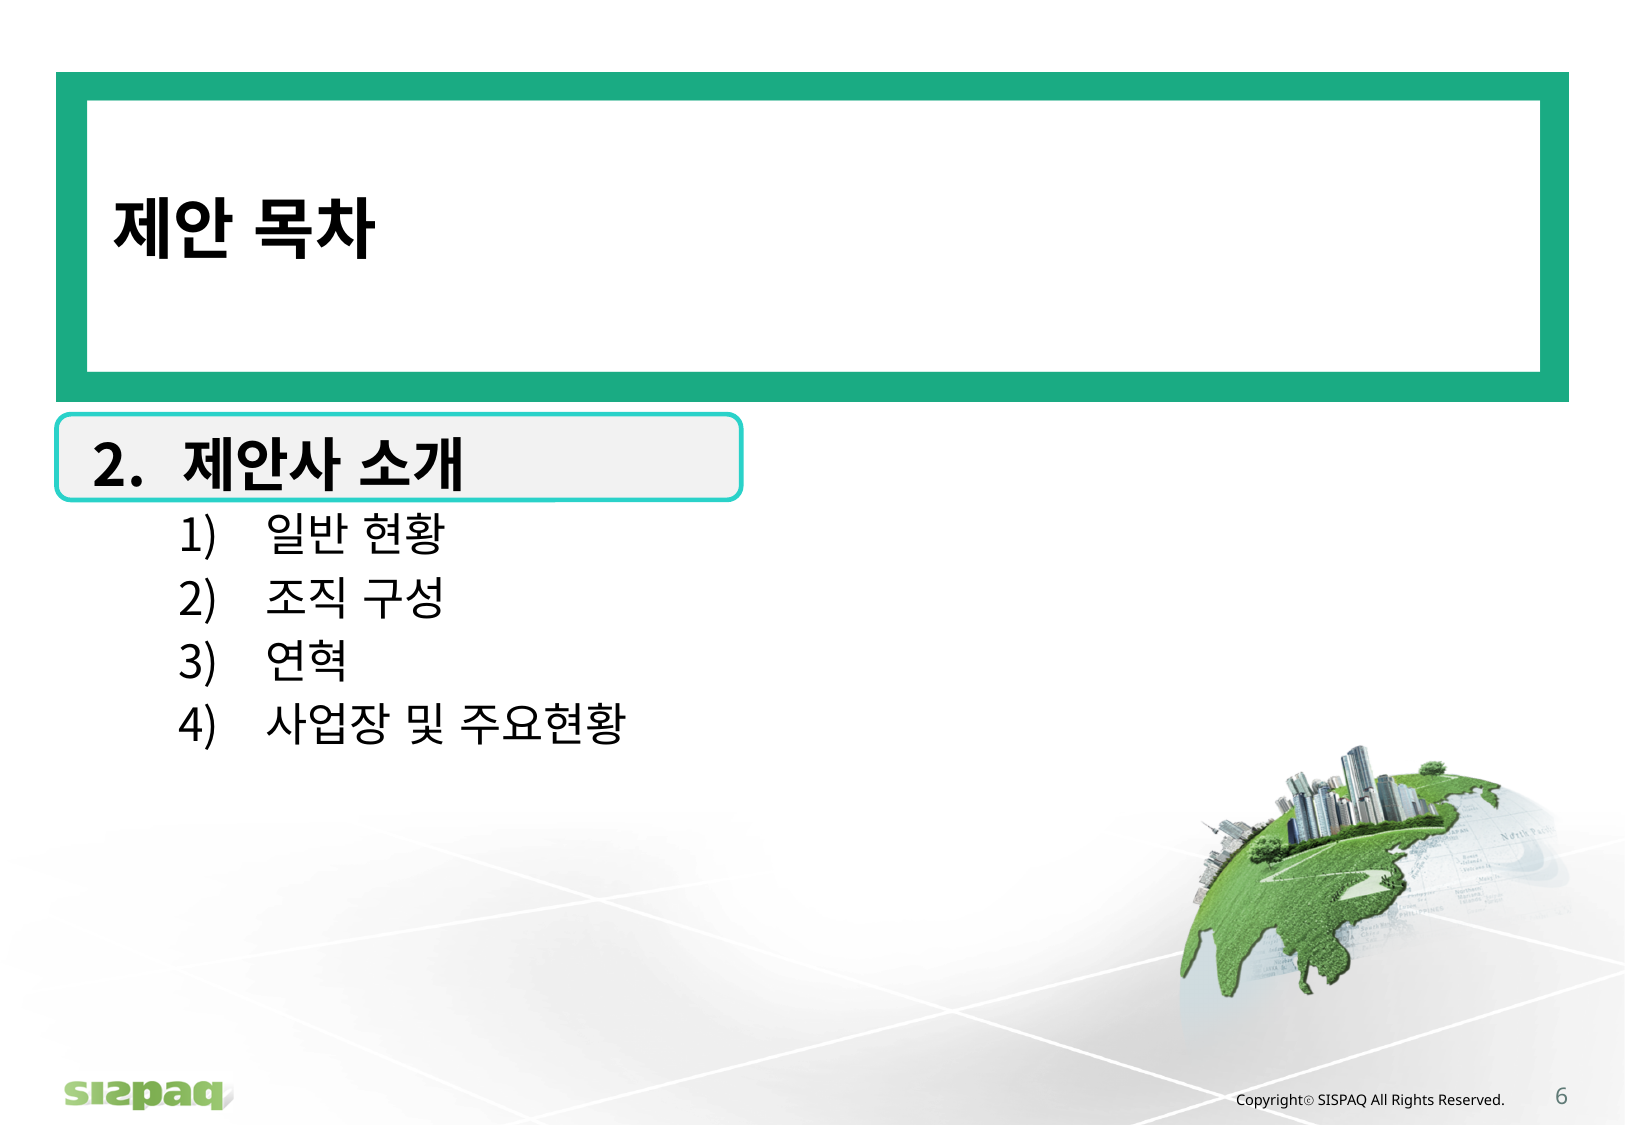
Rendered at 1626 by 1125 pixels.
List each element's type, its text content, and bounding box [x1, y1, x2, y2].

text_box [56, 414, 92, 500]
picture [56, 72, 1569, 405]
subtitle 제안사 소개 일반 현황 조직 구성 연혁 사업장 및 주요현황 [92, 413, 1460, 905]
picture [0, 691, 1625, 1125]
title 제안 목차 [112, 187, 1513, 268]
